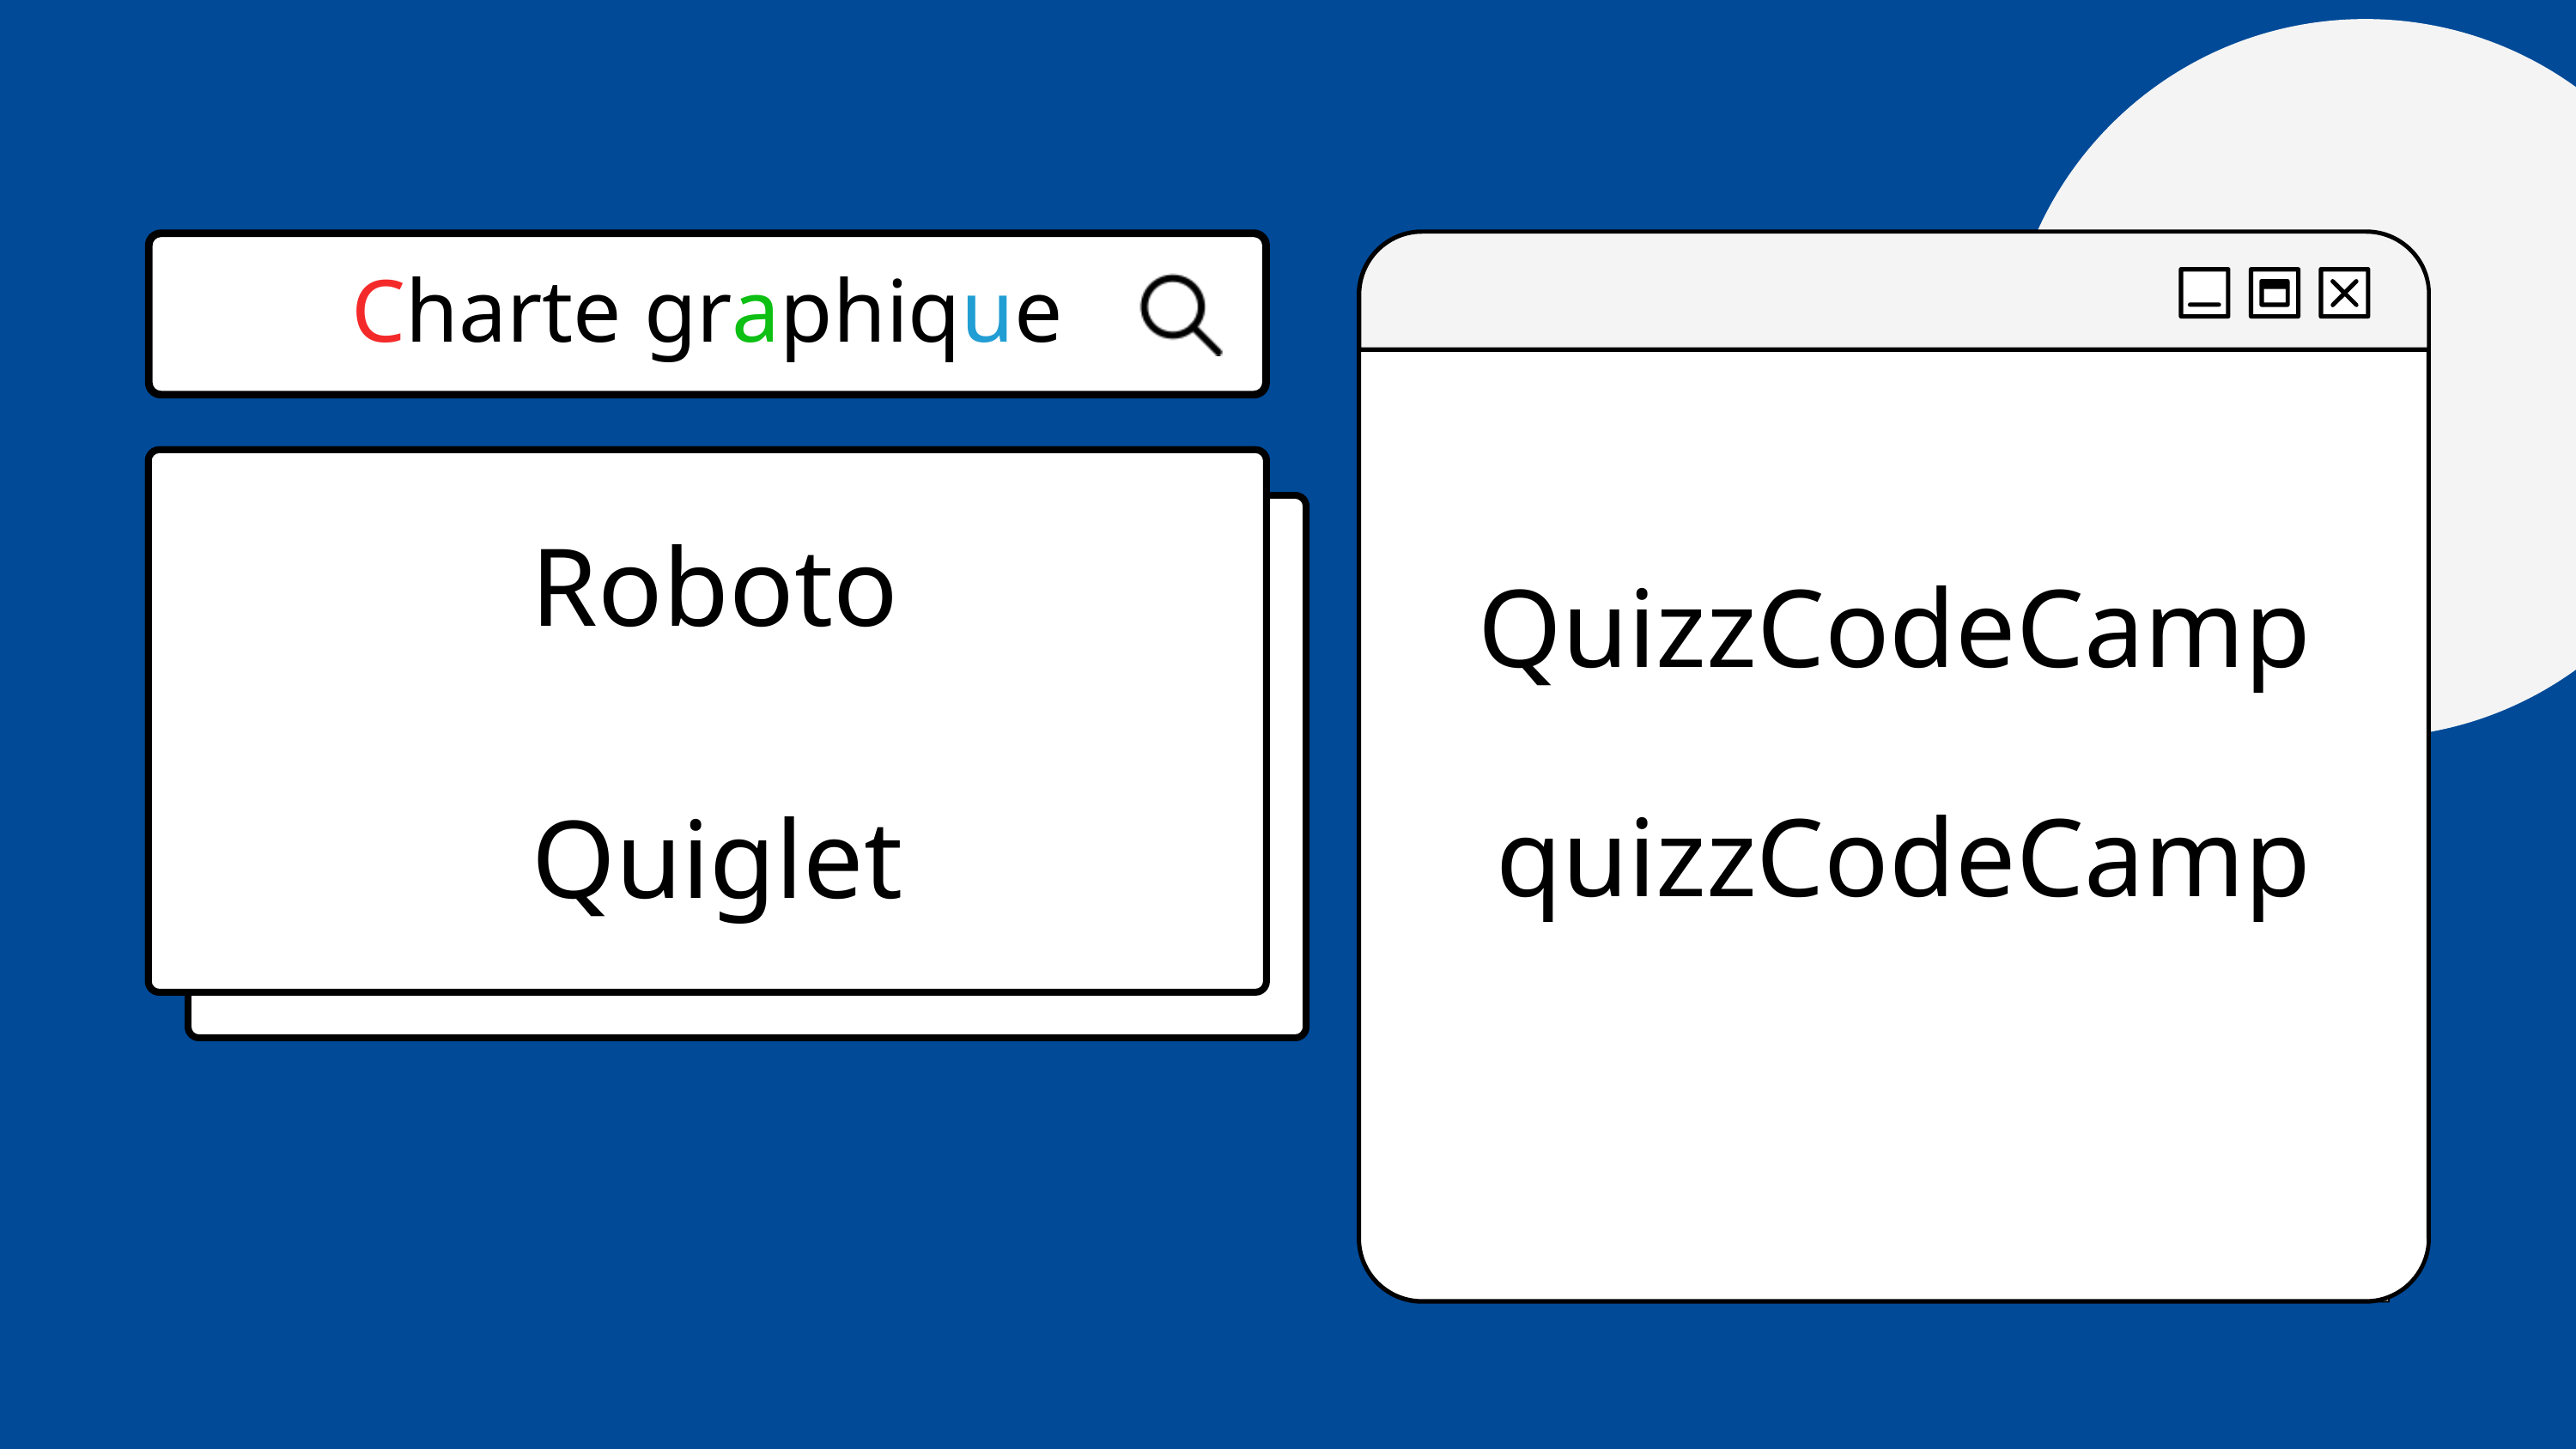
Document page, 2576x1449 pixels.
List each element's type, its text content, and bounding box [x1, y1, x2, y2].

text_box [144, 446, 1310, 1042]
text_box quizzCodeCamp [2435, 783, 2439, 925]
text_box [2005, 18, 2576, 738]
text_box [144, 229, 1271, 399]
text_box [1356, 229, 2432, 1304]
